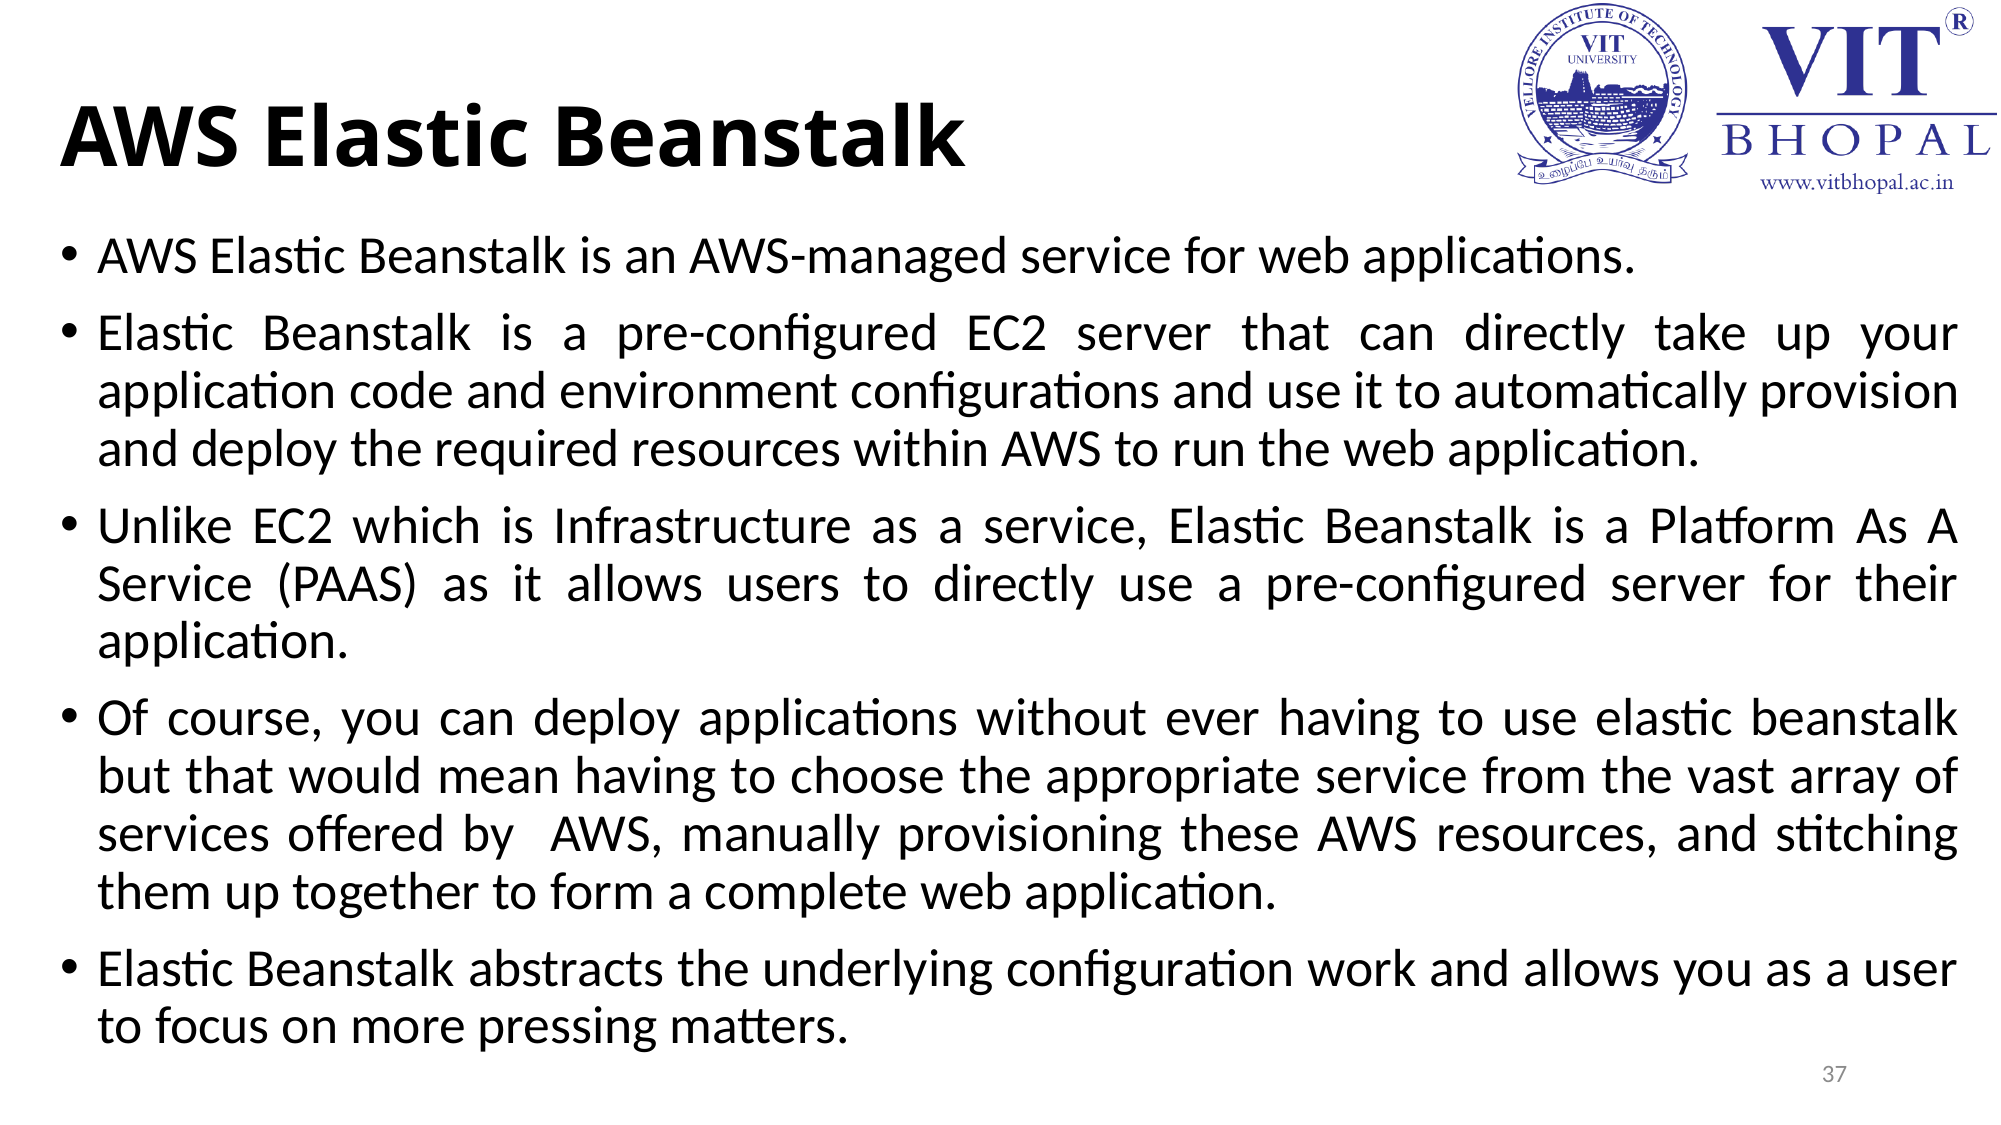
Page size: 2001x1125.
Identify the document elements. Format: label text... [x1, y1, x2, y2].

slide_number 37 [1412, 1042, 1863, 1103]
title AWS Elastic Beanstalk [45, 59, 1863, 219]
list AWS Elastic Beanstalk is an AWS-managed service for web applications. Elastic Beanstalk is a pre-configured EC2 server that can directly take up your application code and environment configurations and use it to automatically provision and deploy the required resources within AWS to run the web application. Unlike EC2 which is Infrastructure as a service, Elastic Beanstalk is a Platform As A Service (PAAS) as it allows users to directly use a pre-configured server for their application. Of course, you can deploy applications without ever having to use elastic beanstalk but that would mean having to choose the appropriate service from the vast array of services offered by AWS, manually provisioning these AWS resources, and stitching them up together to form a complete web application. Elastic Beanstalk abstracts the underlying configuration work and allows you as a user to focus on more pressing matters. [45, 219, 1975, 1066]
picture [1517, 3, 1997, 194]
